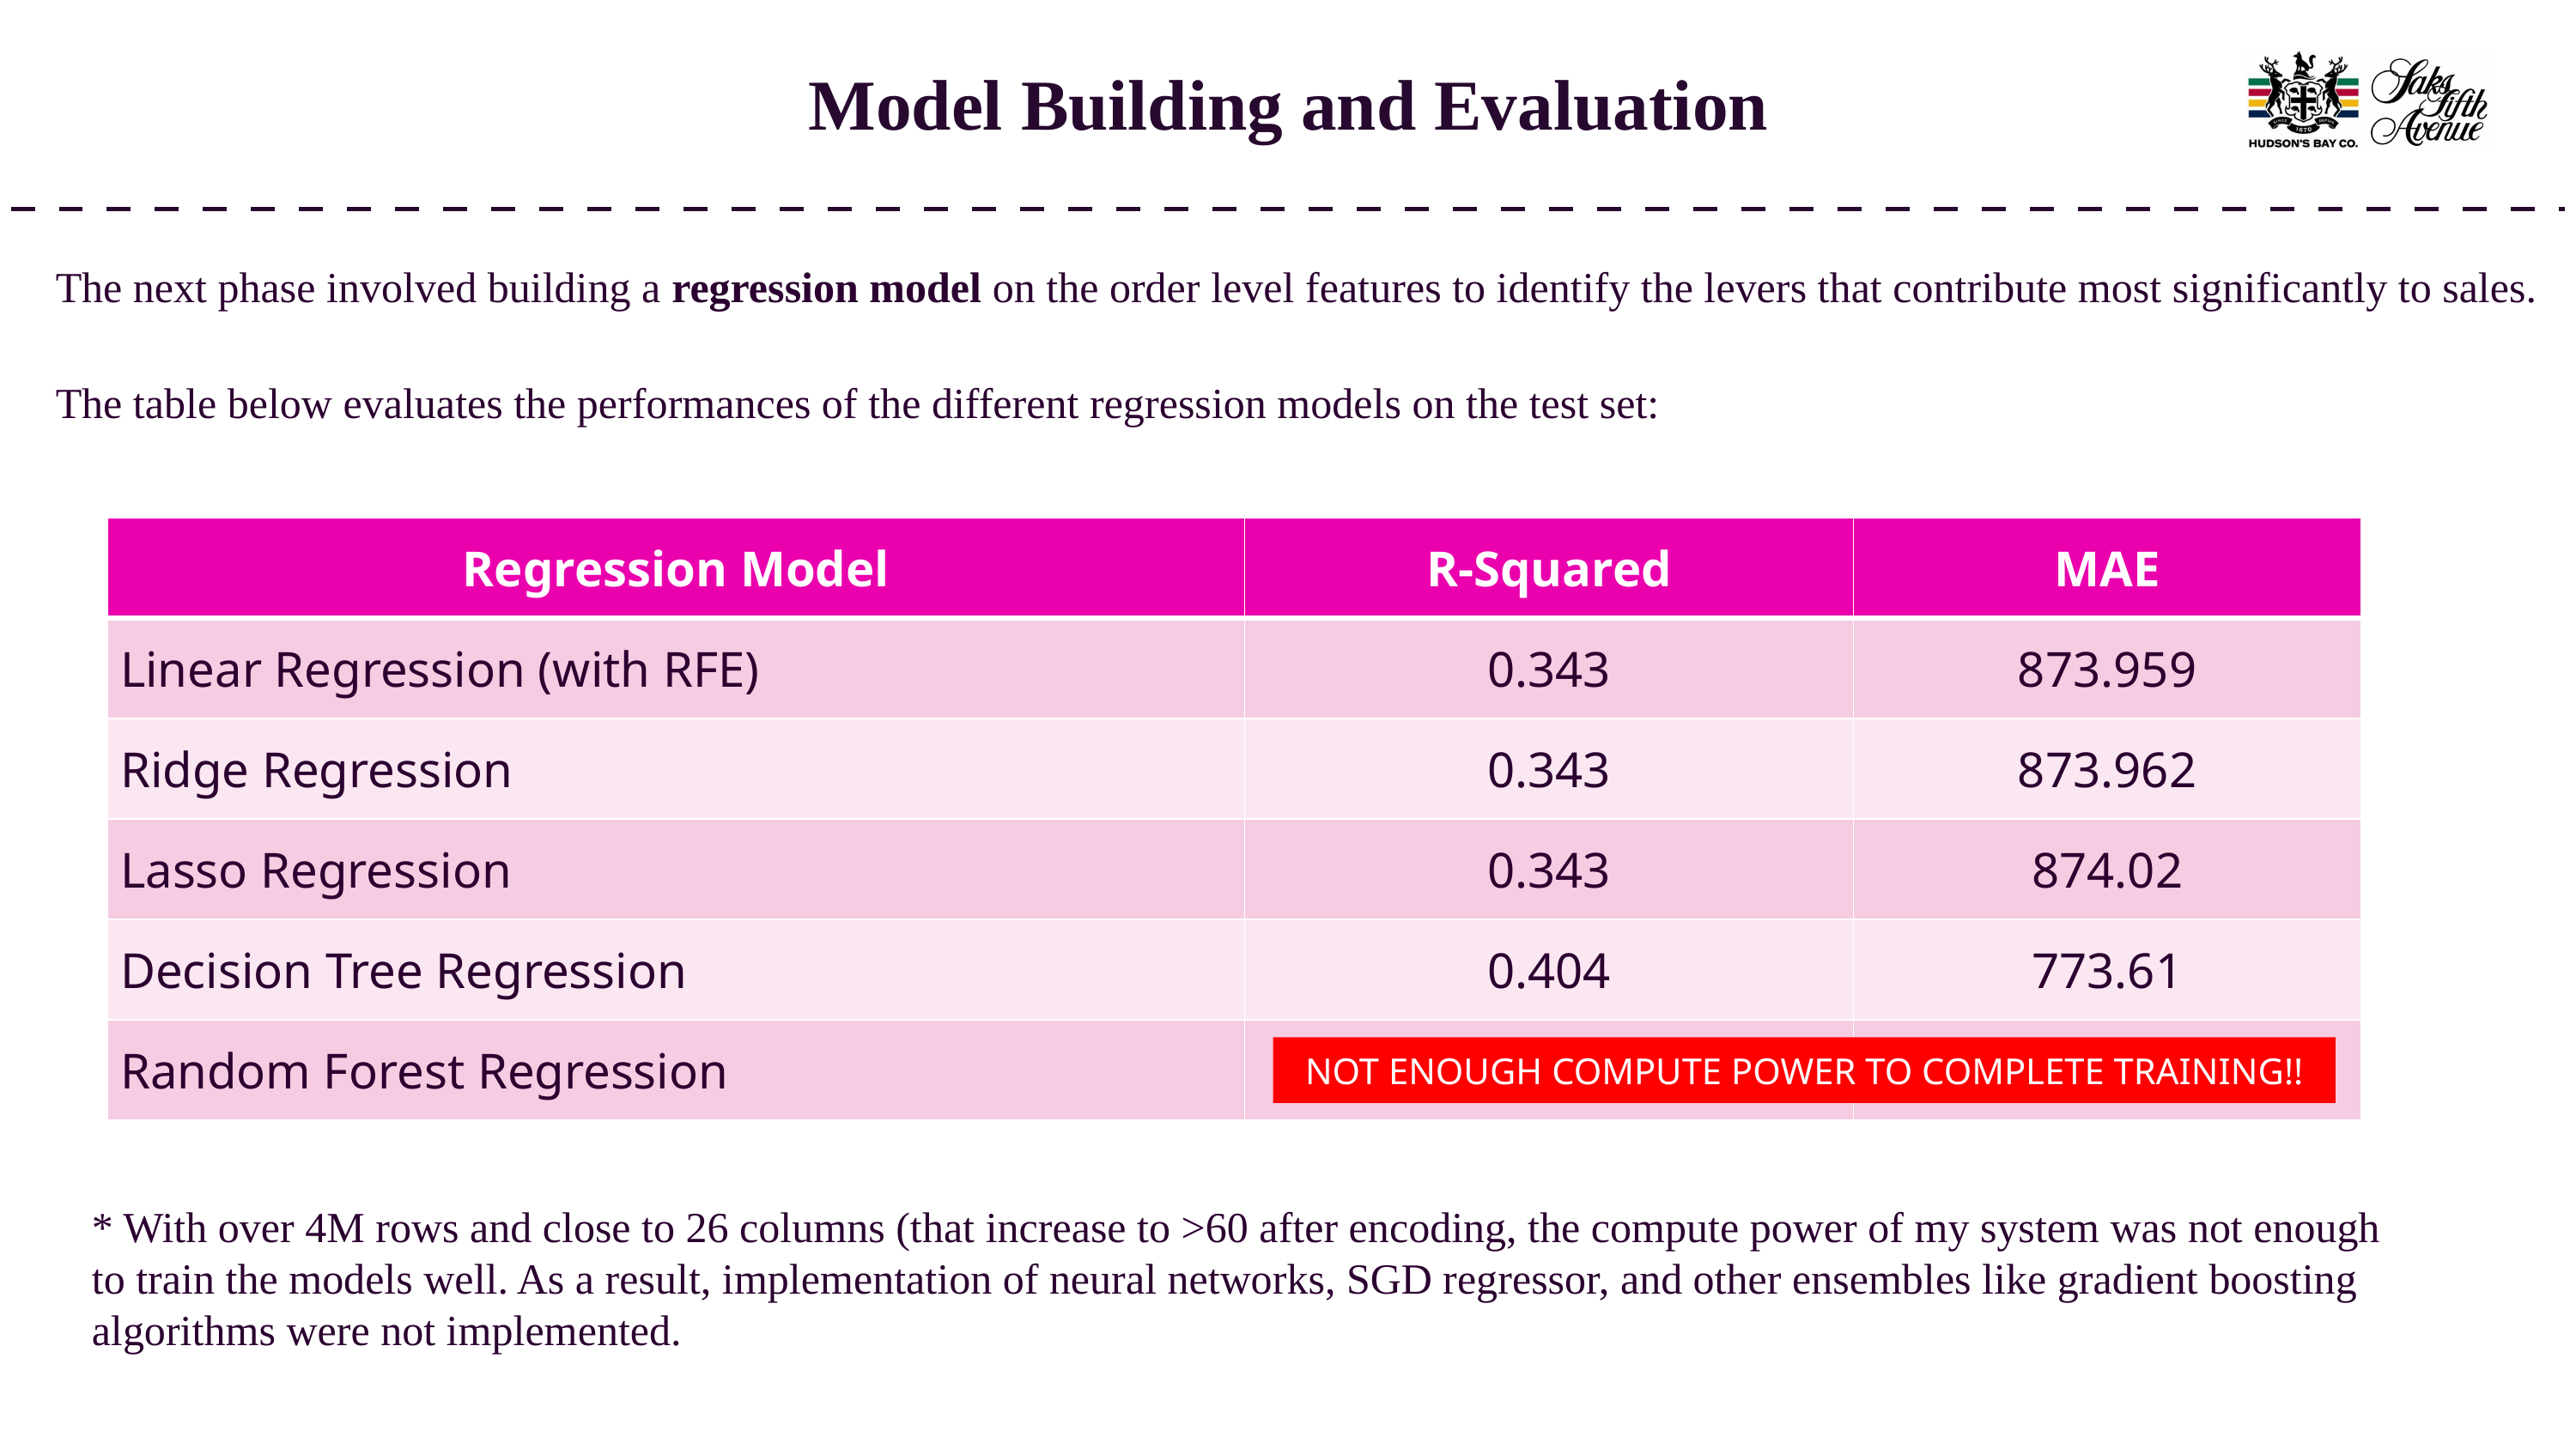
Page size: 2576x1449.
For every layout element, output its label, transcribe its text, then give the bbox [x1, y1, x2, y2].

picture [2239, 51, 2497, 151]
table_cell [1245, 1021, 1853, 1119]
table_cell 873.959 [1854, 621, 2360, 718]
text_box * With over 4M rows and close to 26 columns (that increase to >60 after encoding, the compute power of my system was not enough to train the models well. As a result, implementation of neural networks, SGD regressor, and other ensembles like gradient boosting algorithms were not implemented. [79, 1193, 2421, 1361]
table_cell 873.962 [1854, 719, 2360, 818]
text_box NOT ENOUGH COMPUTE POWER TO COMPLETE TRAINING!! [1272, 1036, 2336, 1104]
table_cell Linear Regression (with RFE) [108, 621, 1244, 718]
table_cell Lasso Regression [108, 820, 1244, 919]
text_box The next phase involved building a regression model on the order level features to identify the levers that contribute most significantly to sales. The table below evaluates the performances of the different regression models on the test set: [42, 227, 2570, 433]
table_cell 773.61 [1854, 920, 2360, 1019]
table_cell Random Forest Regression [108, 1021, 1244, 1119]
table_cell 0.343 [1245, 621, 1853, 718]
table_cell Decision Tree Regression [108, 920, 1244, 1019]
text_box Model Building and Evaluation [79, 76, 2239, 150]
table_cell Ridge Regression [108, 719, 1244, 818]
table_cell [1854, 1021, 2360, 1119]
table_cell 0.343 [1245, 719, 1853, 818]
table_cell 0.343 [1245, 820, 1853, 919]
table_header MAE [1854, 518, 2360, 615]
table_header R-Squared [1245, 518, 1853, 615]
table_cell 0.404 [1245, 920, 1853, 1019]
table_header Regression Model [108, 518, 1244, 615]
table_cell 874.02 [1854, 820, 2360, 919]
